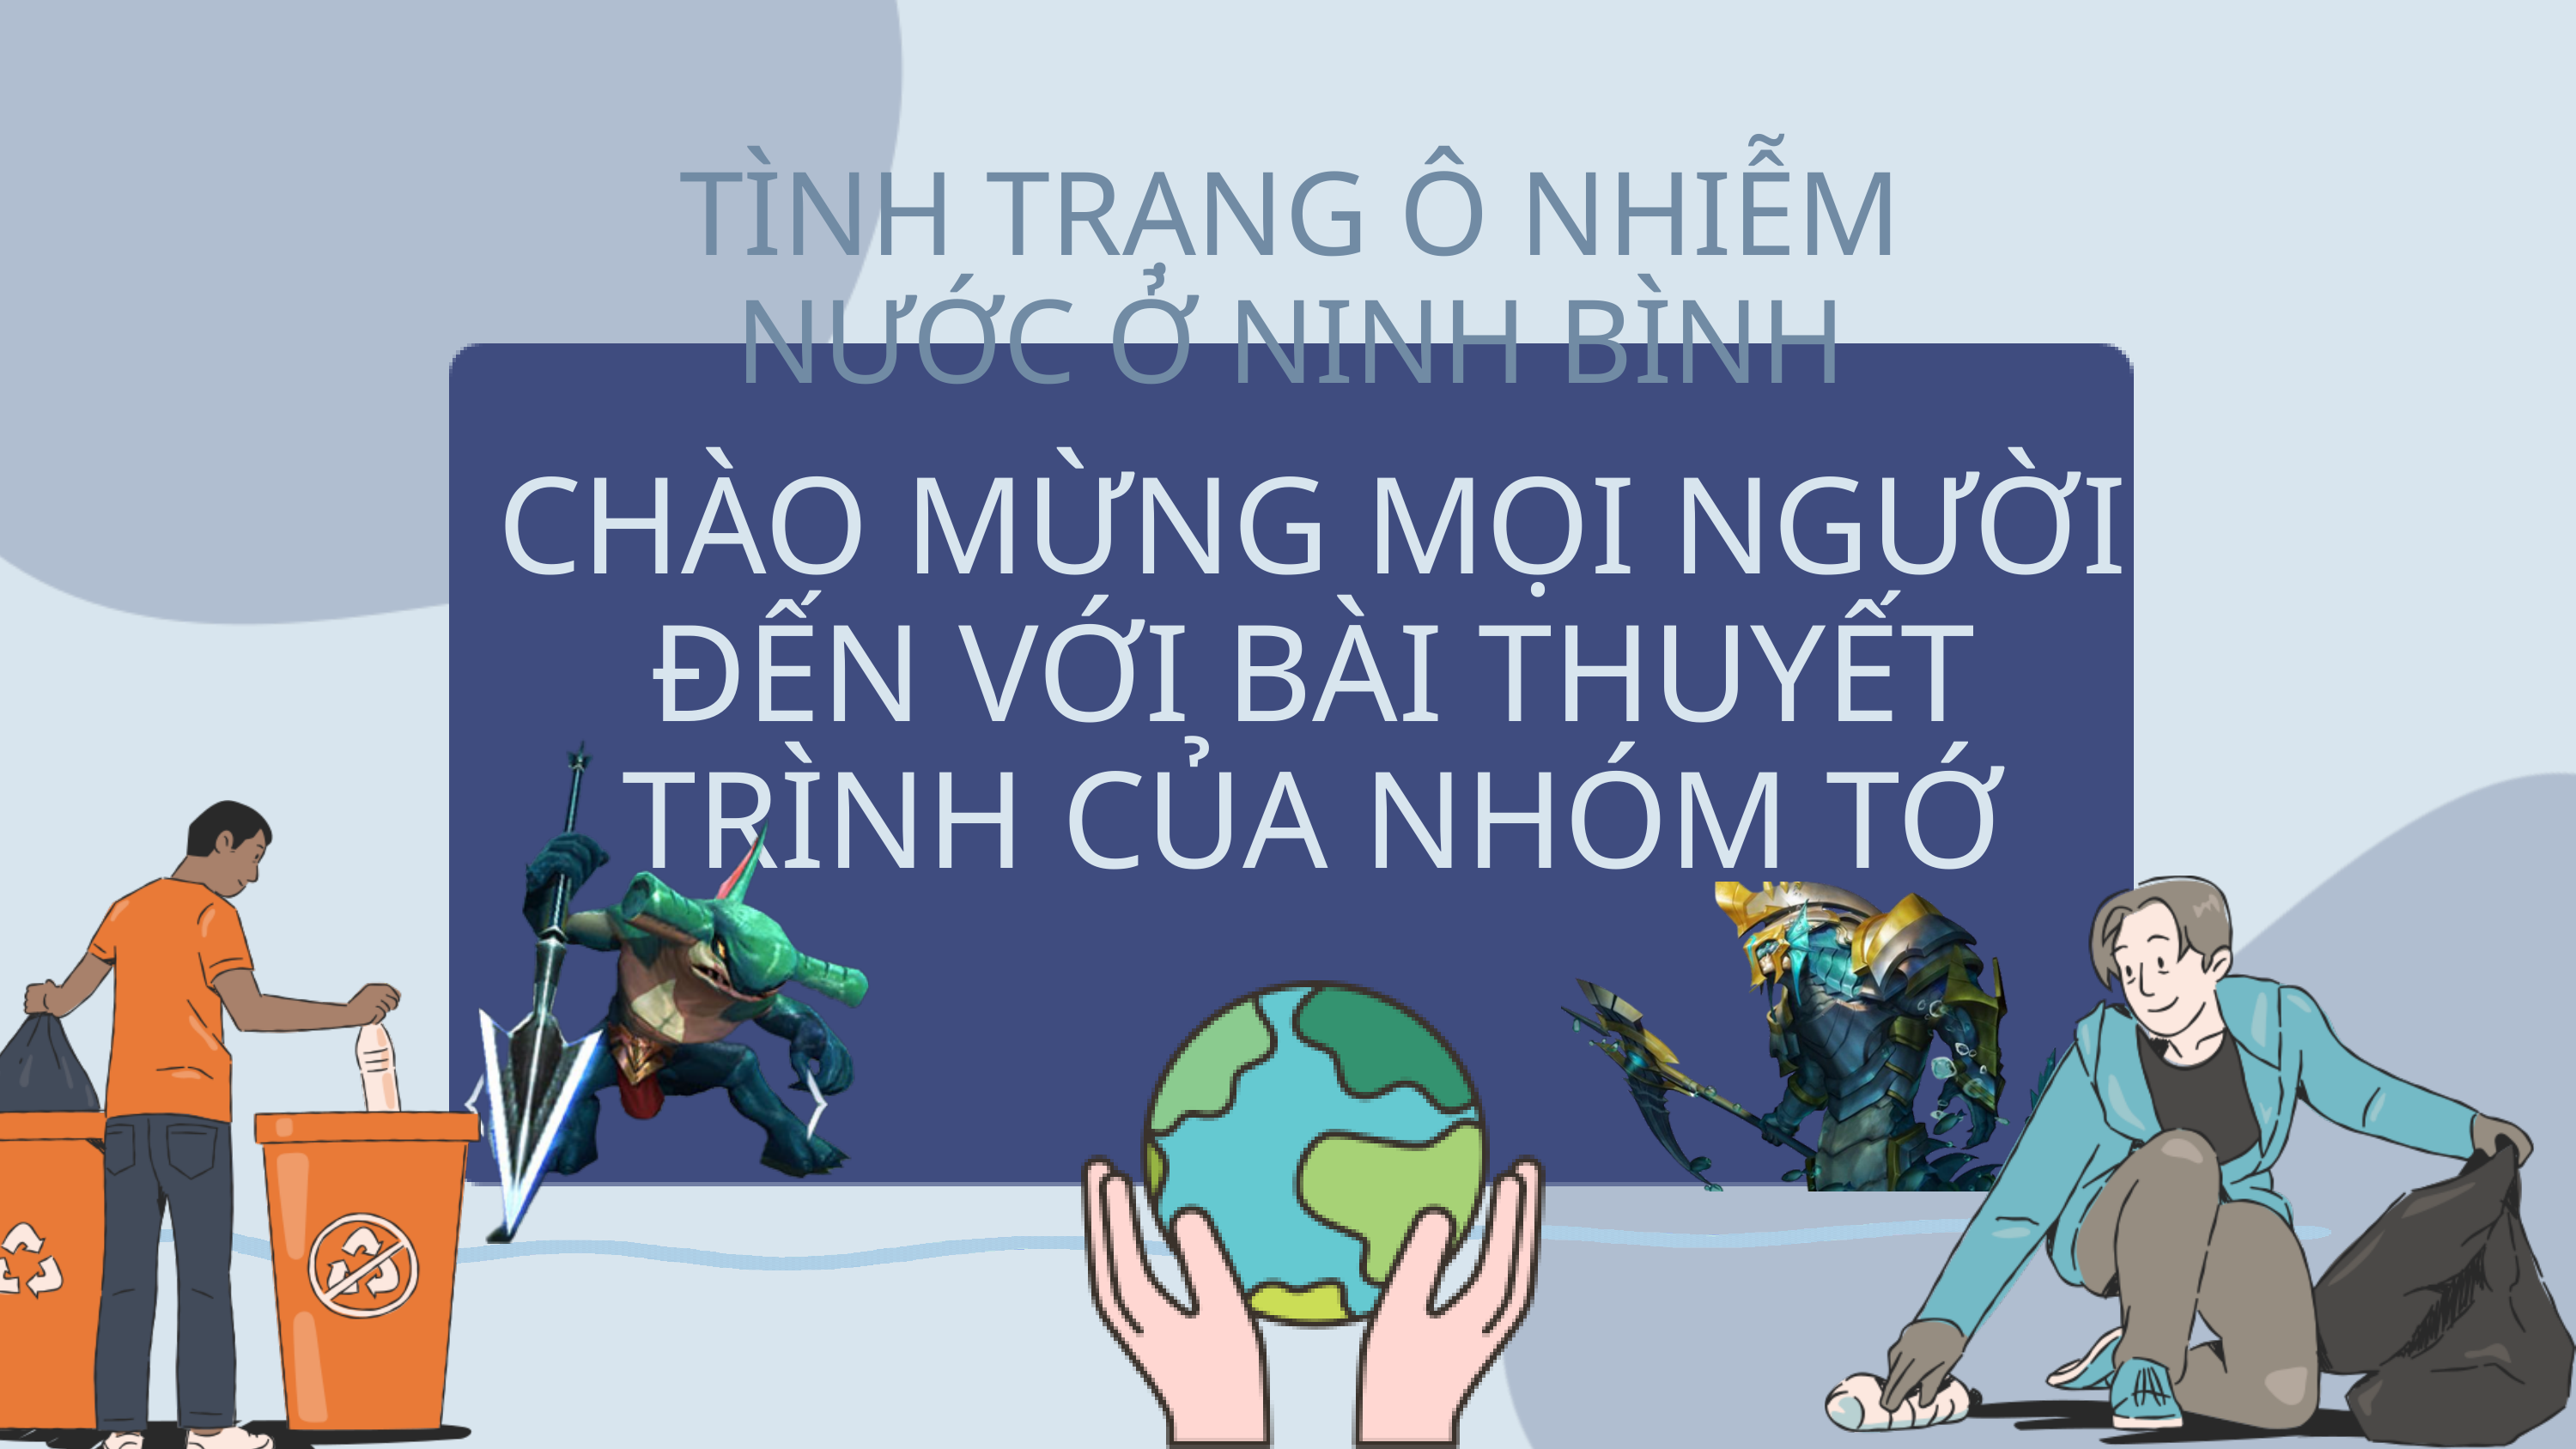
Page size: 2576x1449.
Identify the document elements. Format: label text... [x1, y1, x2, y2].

text_box TÌNH TRẠNG Ô NHIỄM NƯỚC Ở NINH BÌNH [929, 151, 2000, 342]
picture [0, 0, 2576, 1449]
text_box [492, 446, 2134, 985]
